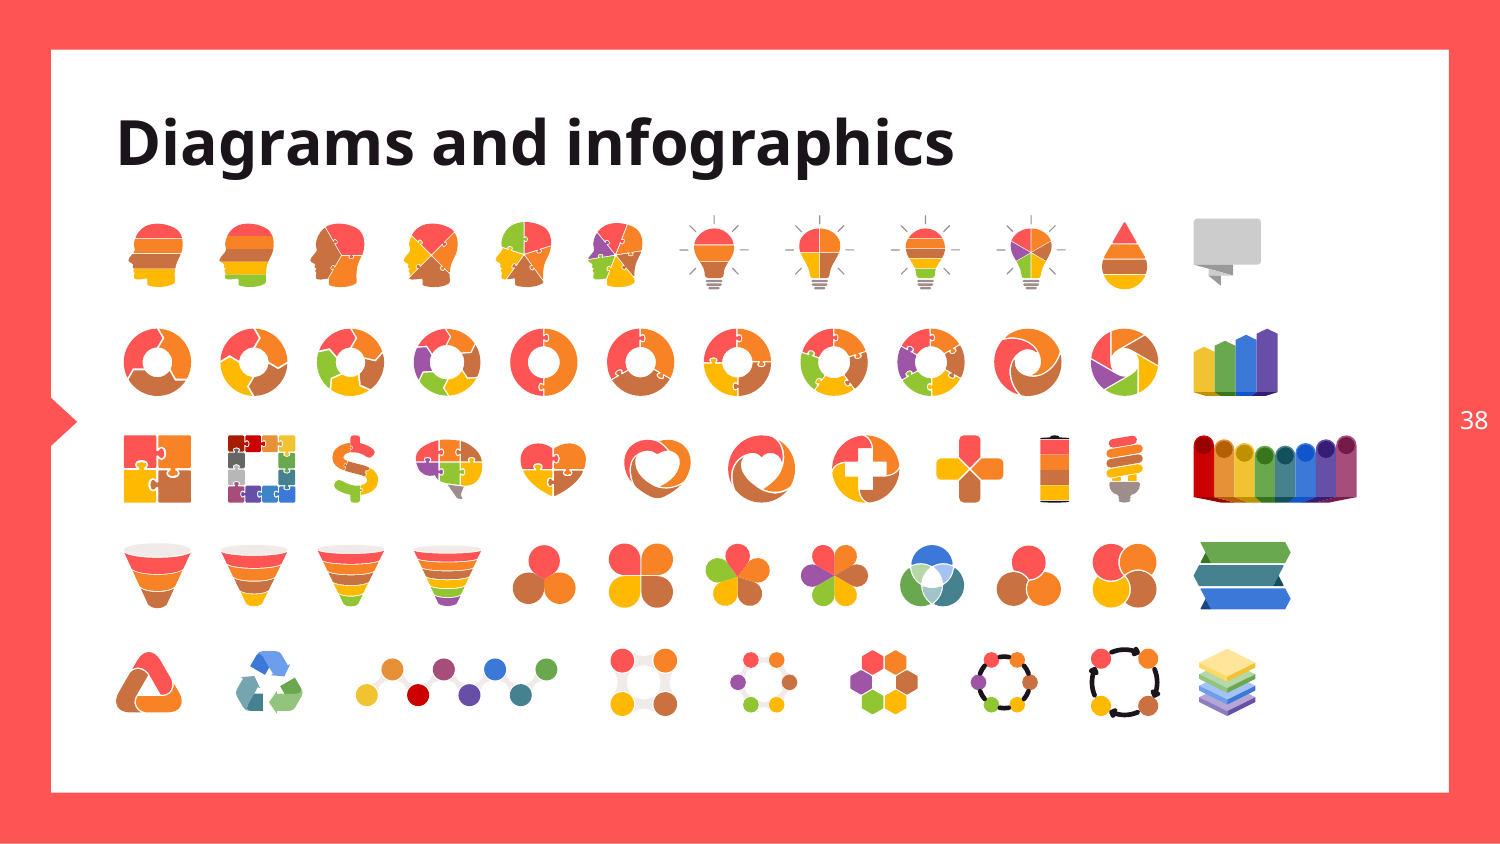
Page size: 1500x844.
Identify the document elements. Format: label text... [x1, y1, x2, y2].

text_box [413, 328, 481, 397]
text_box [1105, 435, 1144, 503]
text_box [220, 544, 288, 607]
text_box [519, 441, 587, 497]
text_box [970, 651, 1039, 713]
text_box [993, 545, 1062, 607]
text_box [936, 435, 1004, 503]
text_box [606, 328, 675, 397]
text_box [1193, 218, 1262, 286]
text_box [509, 328, 578, 397]
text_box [727, 435, 796, 503]
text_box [123, 542, 192, 609]
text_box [993, 328, 1062, 397]
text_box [800, 328, 869, 397]
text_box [1198, 648, 1256, 717]
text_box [1090, 328, 1159, 397]
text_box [996, 214, 1067, 290]
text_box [729, 651, 798, 713]
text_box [679, 214, 750, 290]
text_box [123, 435, 192, 503]
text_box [1101, 221, 1148, 290]
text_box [1193, 328, 1278, 397]
title Diagrams and infographics [115, 112, 957, 178]
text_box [316, 544, 385, 607]
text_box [587, 221, 644, 290]
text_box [1090, 648, 1159, 717]
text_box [1040, 435, 1070, 503]
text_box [414, 438, 483, 499]
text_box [800, 543, 869, 609]
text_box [890, 214, 961, 290]
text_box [1193, 435, 1357, 503]
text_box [220, 328, 288, 397]
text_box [495, 221, 552, 290]
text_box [623, 439, 692, 499]
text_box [703, 328, 772, 397]
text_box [123, 328, 192, 397]
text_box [219, 221, 275, 290]
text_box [413, 545, 482, 607]
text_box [403, 221, 460, 290]
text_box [607, 541, 675, 610]
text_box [332, 435, 379, 503]
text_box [1090, 543, 1159, 608]
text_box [227, 435, 296, 503]
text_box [610, 648, 678, 717]
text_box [1193, 541, 1291, 610]
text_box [703, 543, 772, 608]
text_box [850, 649, 918, 715]
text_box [309, 221, 368, 290]
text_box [115, 651, 183, 713]
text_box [897, 328, 965, 397]
slide_number 38 [1449, 371, 1500, 472]
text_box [355, 658, 558, 707]
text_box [128, 221, 184, 290]
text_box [235, 650, 304, 714]
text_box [784, 214, 855, 290]
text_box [897, 544, 966, 607]
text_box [510, 544, 579, 607]
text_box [316, 328, 385, 397]
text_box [831, 435, 900, 503]
